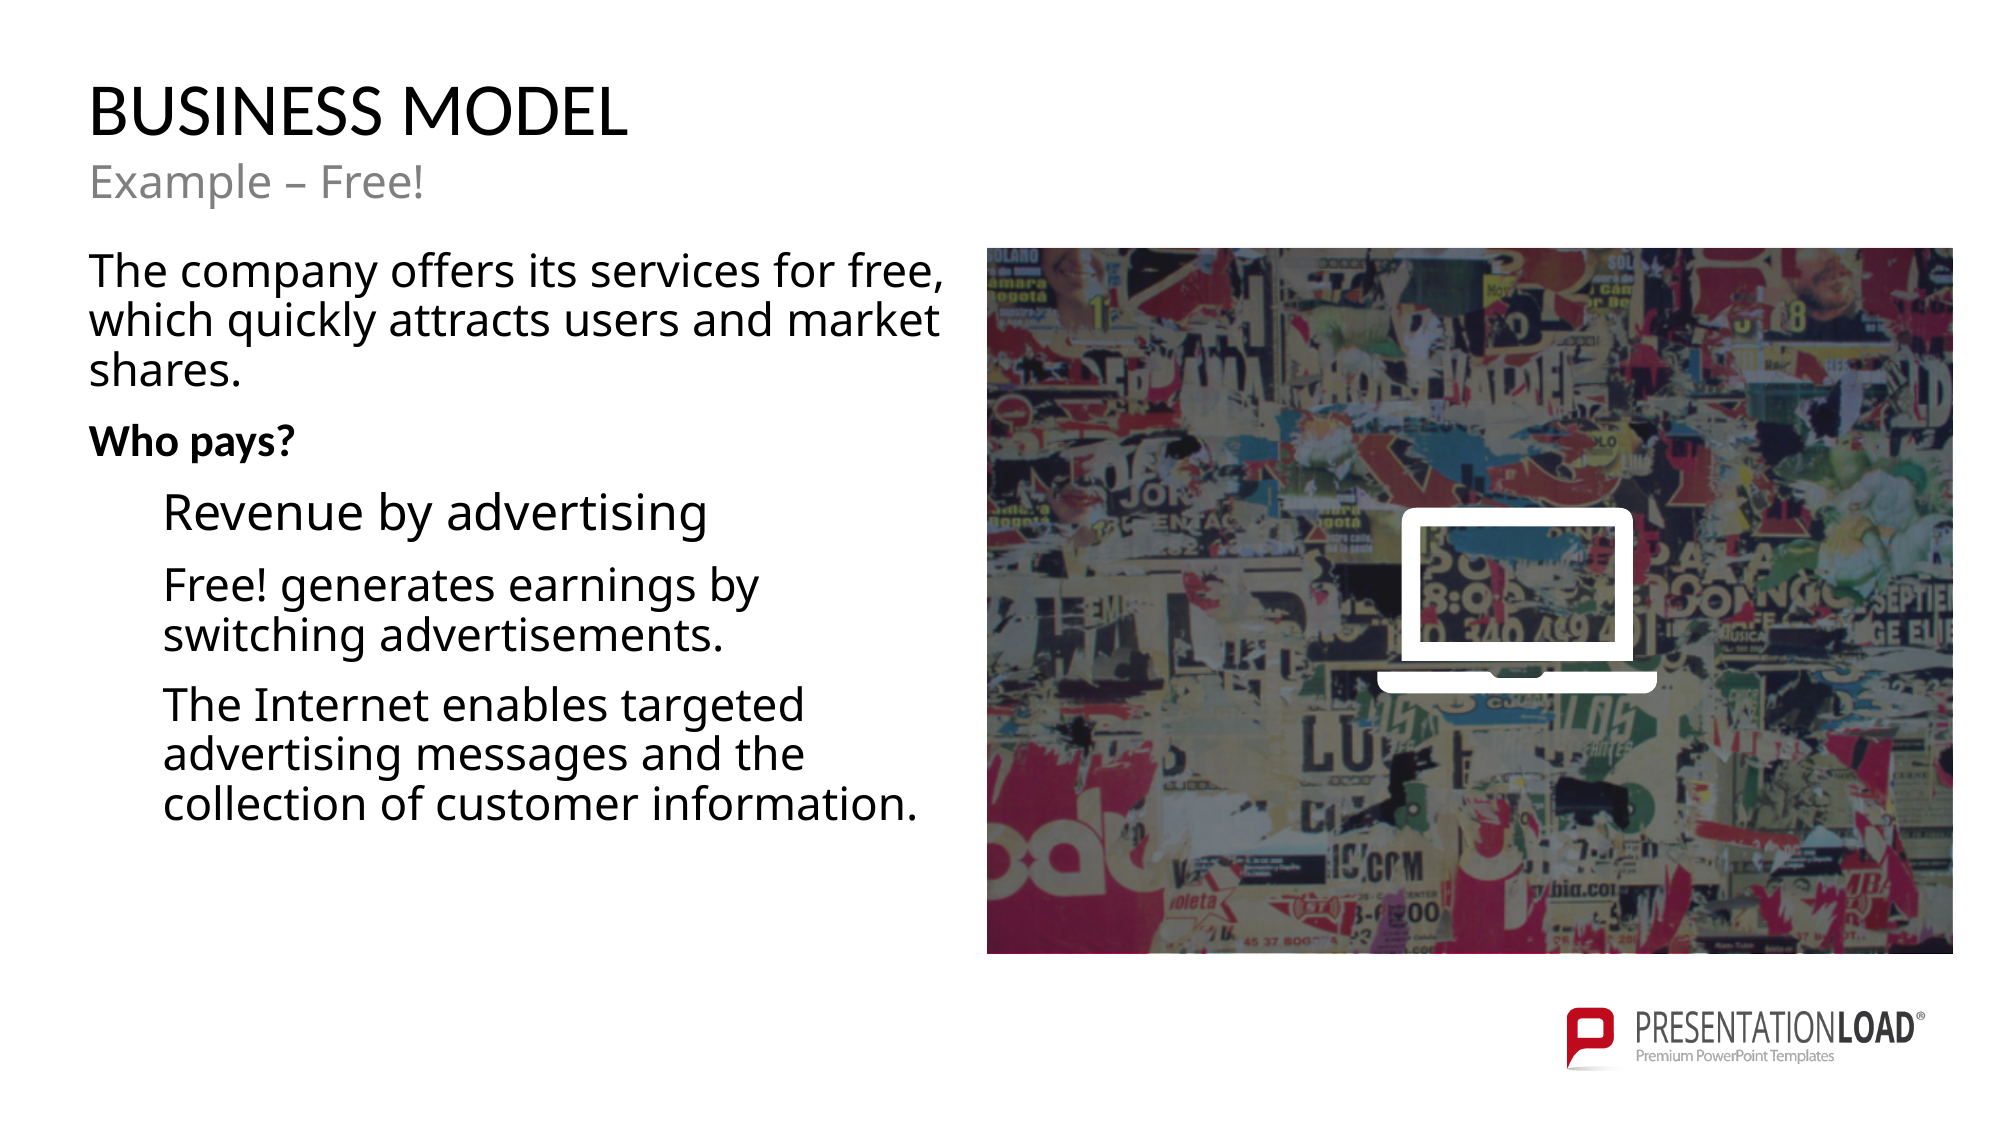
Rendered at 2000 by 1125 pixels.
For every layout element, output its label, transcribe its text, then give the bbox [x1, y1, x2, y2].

picture [986, 247, 1953, 954]
list The company offers its services for free, which quickly attracts users and market shares. Who pays? Revenue by advertising Free! generates earnings by switching advertisements. The Internet enables targeted advertising messages and the collection of customer information. [88, 248, 966, 954]
list Example – Free! [88, 159, 1911, 248]
title BUSINESS MODEL [88, 70, 1911, 159]
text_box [1375, 507, 1658, 694]
picture [1567, 1004, 1926, 1071]
